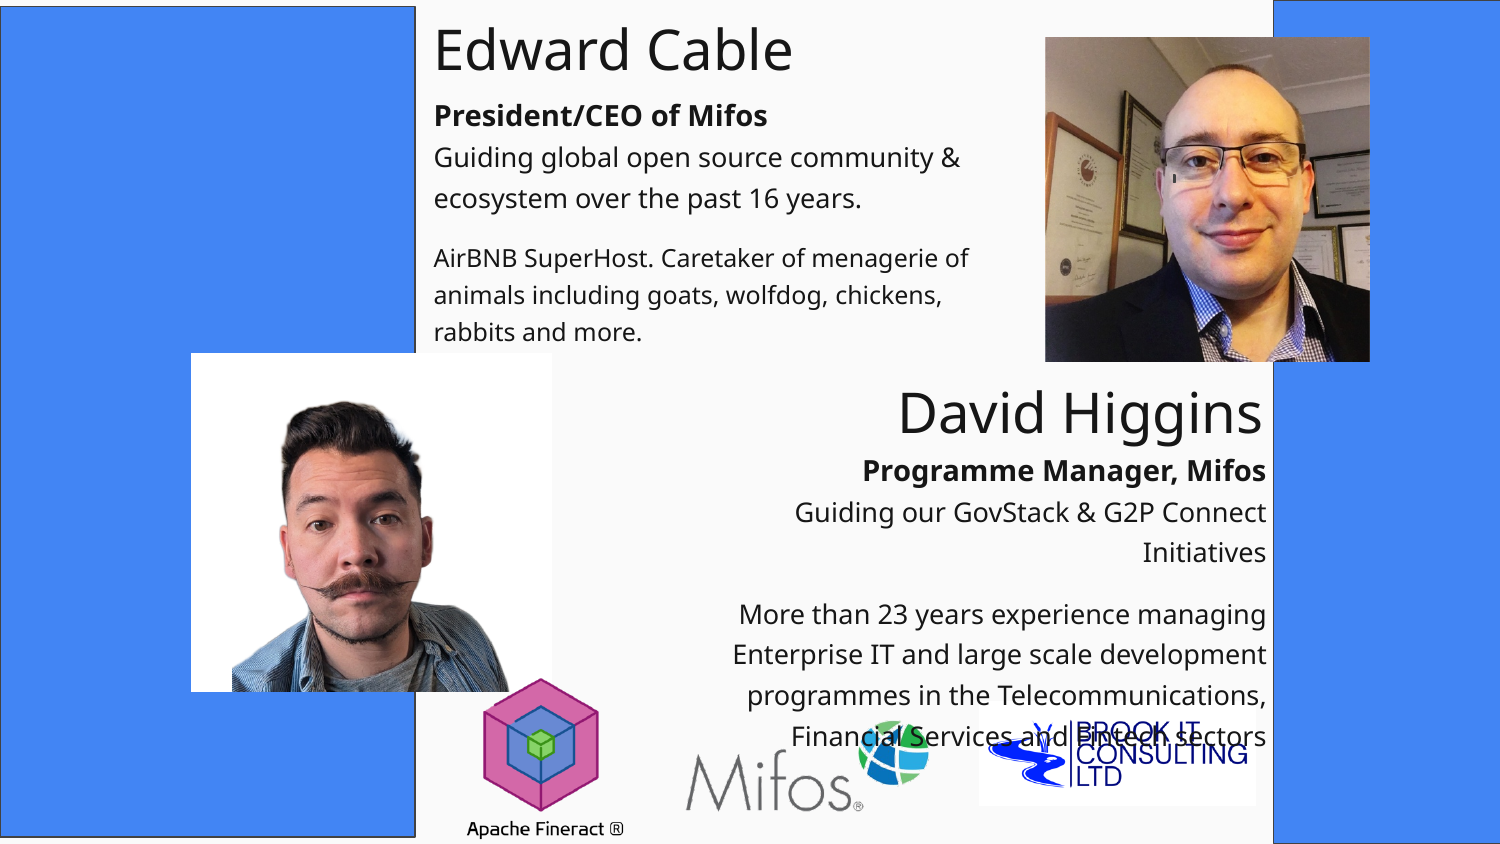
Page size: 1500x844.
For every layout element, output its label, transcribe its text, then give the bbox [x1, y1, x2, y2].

text_box Programme Manager, Mifos Guiding our GovStack & G2P Connect Initiatives More than 23 years experience managing Enterprise IT and large scale development programmes in the Telecommunications, Financial Services and Fintech sectors [668, 443, 1267, 752]
picture [460, 667, 633, 840]
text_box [191, 353, 552, 692]
text_box [1273, 0, 1500, 844]
text_box David Higgins [606, 377, 1264, 513]
text_box [0, 6, 415, 838]
picture [1045, 37, 1370, 363]
picture [677, 713, 935, 819]
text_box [433, 14, 1405, 343]
picture [979, 701, 1256, 806]
